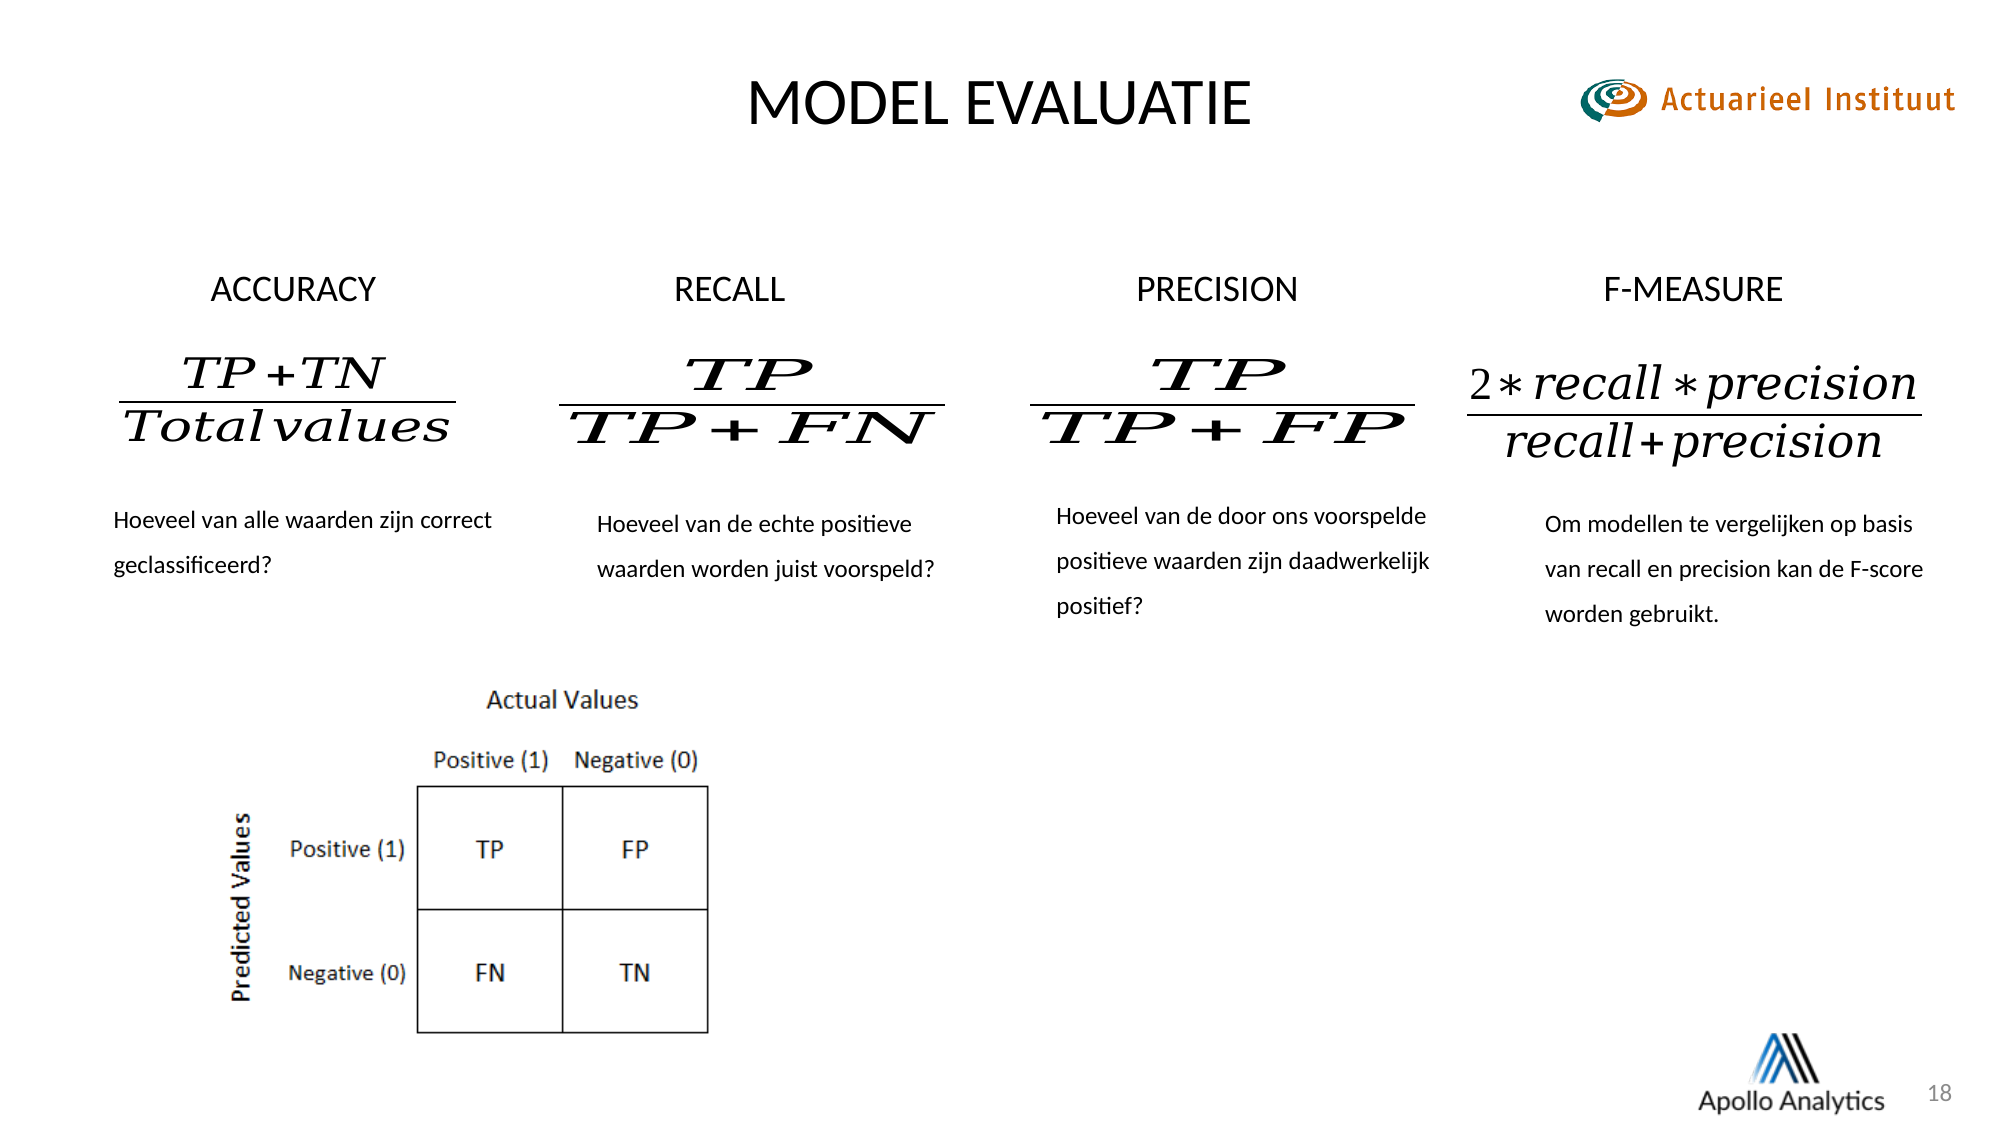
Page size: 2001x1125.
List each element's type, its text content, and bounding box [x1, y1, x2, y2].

text_box Hoeveel van de echte positieve waarden worden juist voorspeld? [582, 484, 1004, 958]
text_box Precision [972, 243, 1448, 329]
picture [1692, 1028, 1895, 1117]
text_box Accuracy [48, 243, 539, 329]
text_box Hoeveel van alle waarden zijn correct geclassificeerd? [98, 481, 520, 955]
slide_number 18 [1894, 1061, 1968, 1121]
text_box Om modellen te vergelijken op basis van recall en precision kan de F-score worden gebruikt. [1530, 484, 1952, 958]
text_box Recall [539, 243, 972, 329]
text_box Hoeveel van de door ons voorspelde positieve waarden zijn daadwerkelijk positief? [1041, 476, 1463, 950]
text_box F-measure [1448, 243, 1939, 329]
picture [1565, 68, 1973, 136]
picture [195, 651, 722, 1047]
title Model evaluatie [97, 0, 1903, 196]
